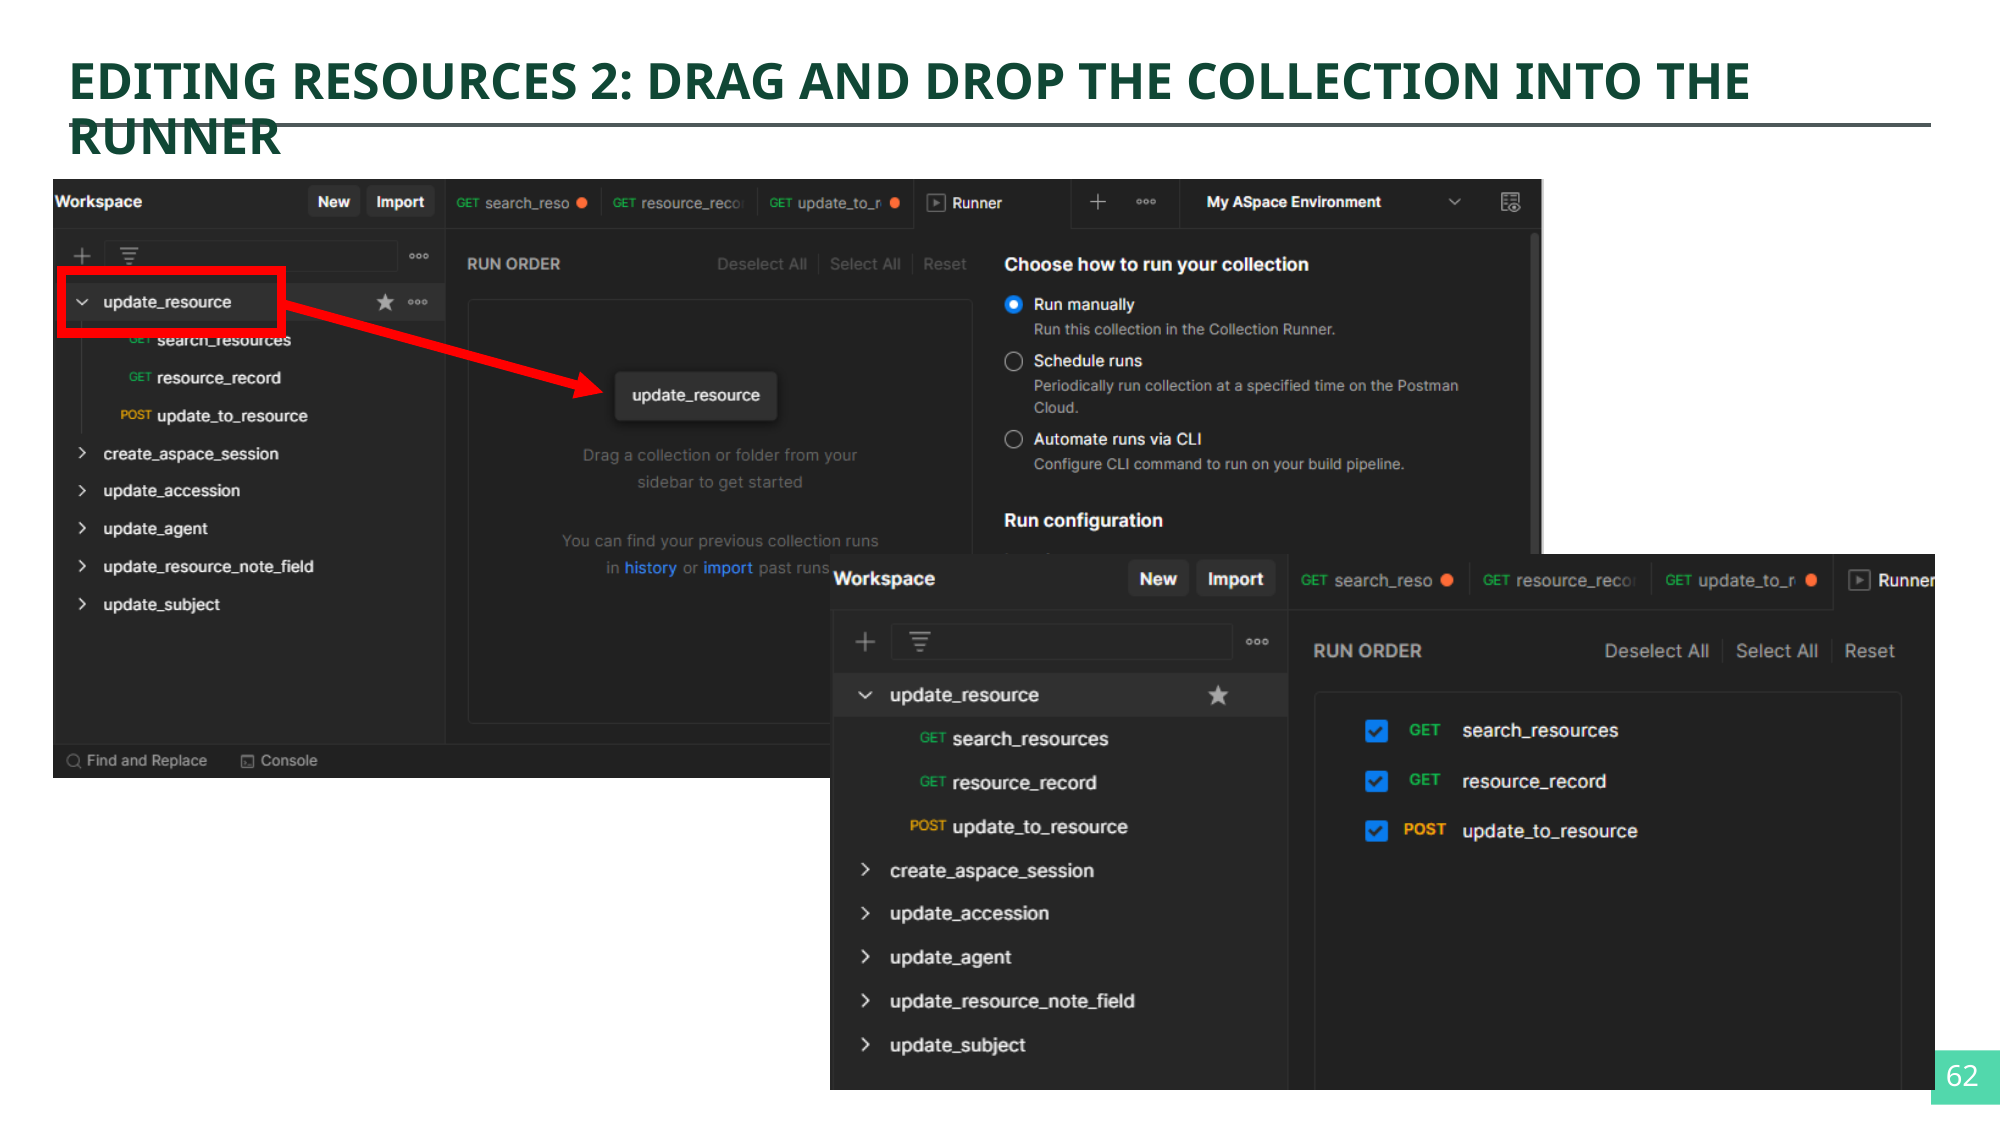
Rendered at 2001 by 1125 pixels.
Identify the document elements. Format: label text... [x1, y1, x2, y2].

picture [53, 179, 1935, 1091]
title EDITING RESOURCES 2: DRAG AND DROP THE COLLECTION INTO THE RUNNER [53, 49, 1936, 145]
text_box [283, 304, 604, 393]
